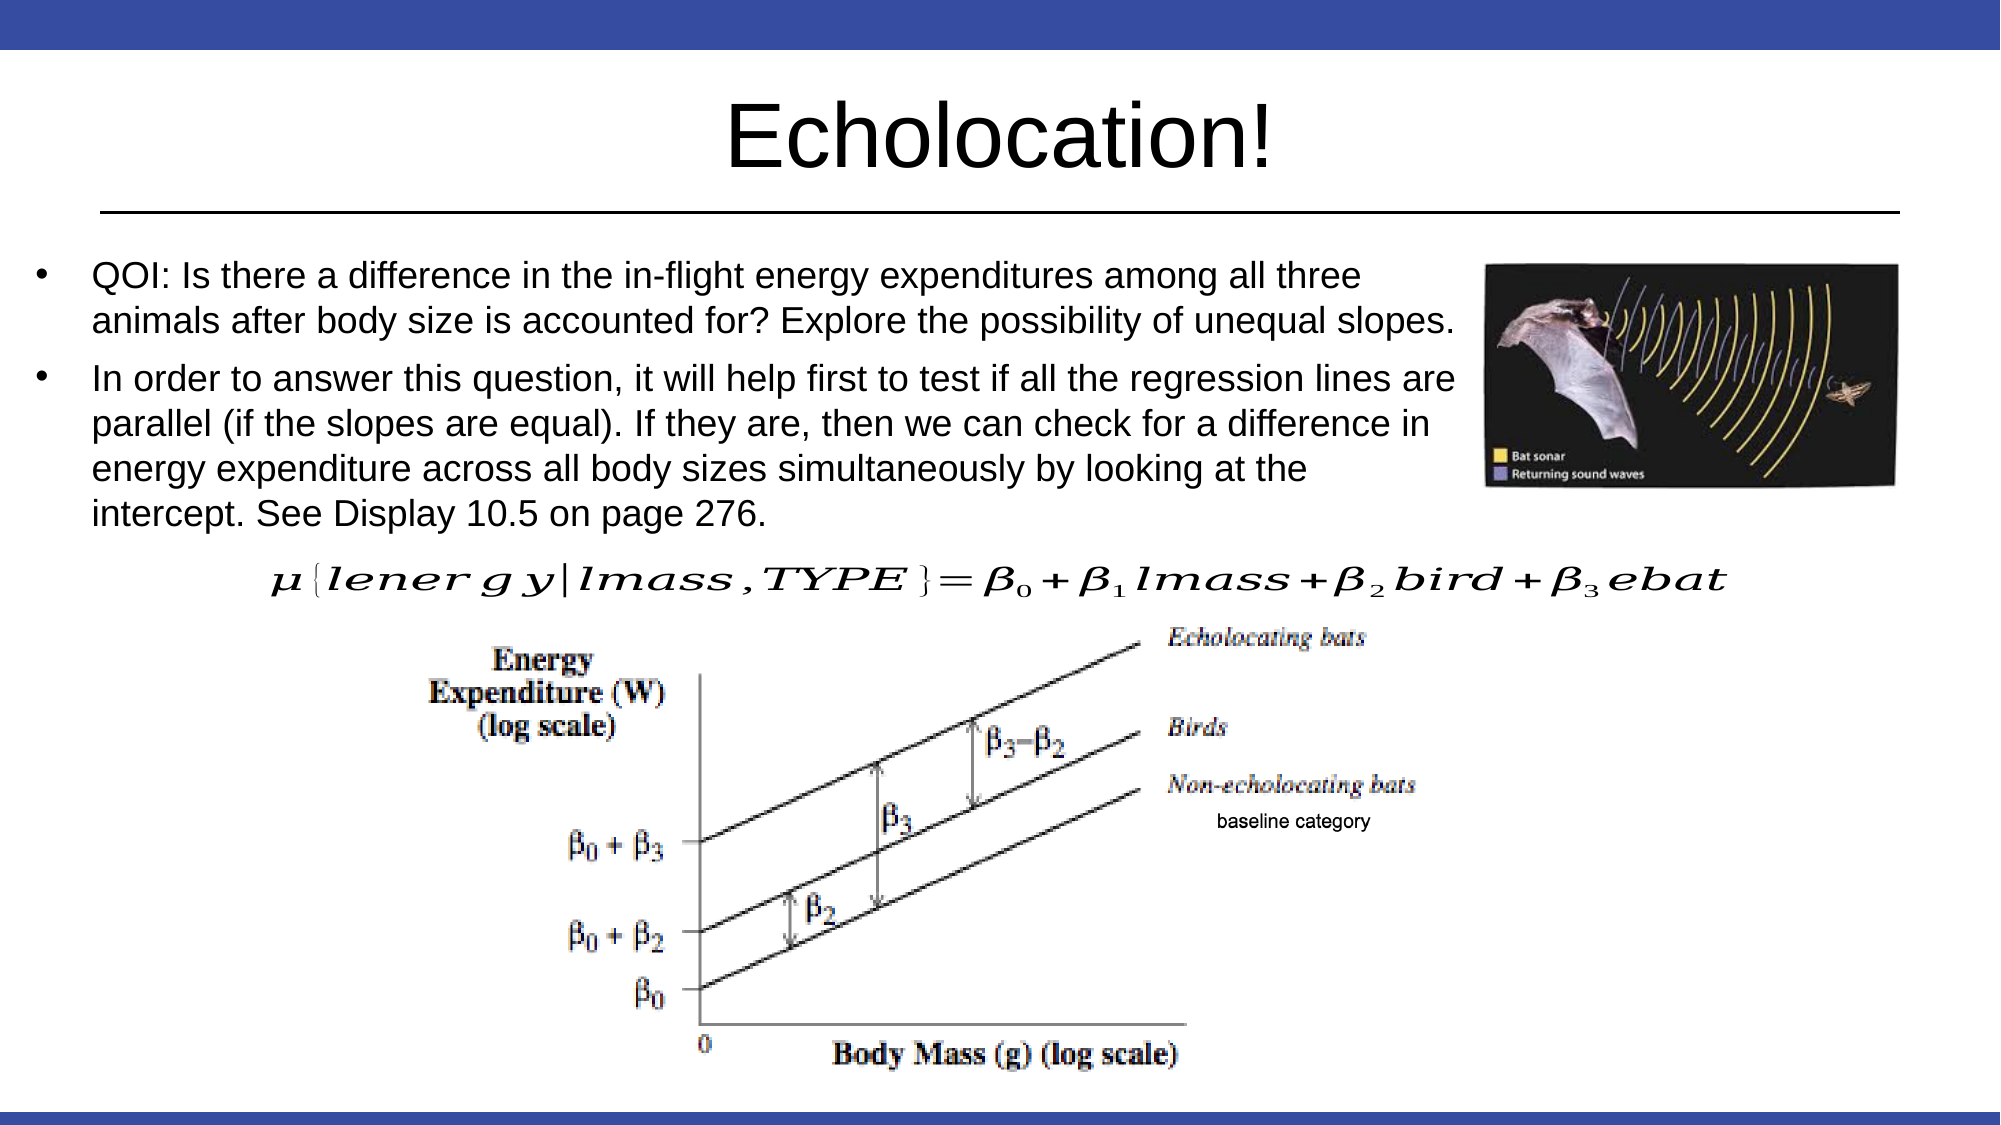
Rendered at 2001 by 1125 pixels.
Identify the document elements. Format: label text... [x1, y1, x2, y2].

title Echolocation! [99, 37, 1900, 225]
picture [1482, 262, 1901, 489]
picture [401, 599, 1463, 1092]
list QOI: Is there a difference in the in-flight energy expenditures among all three animals after body size is accounted for? Explore the possibility of unequal slopes. In order to answer this question, it will help first to test if all the regression lines are parallel (if the slopes are equal). If they are, then we can check for a difference in energy expenditure across all body sizes simultaneously by looking at the intercept. See Display 10.5 on page 276. [20, 243, 1483, 567]
